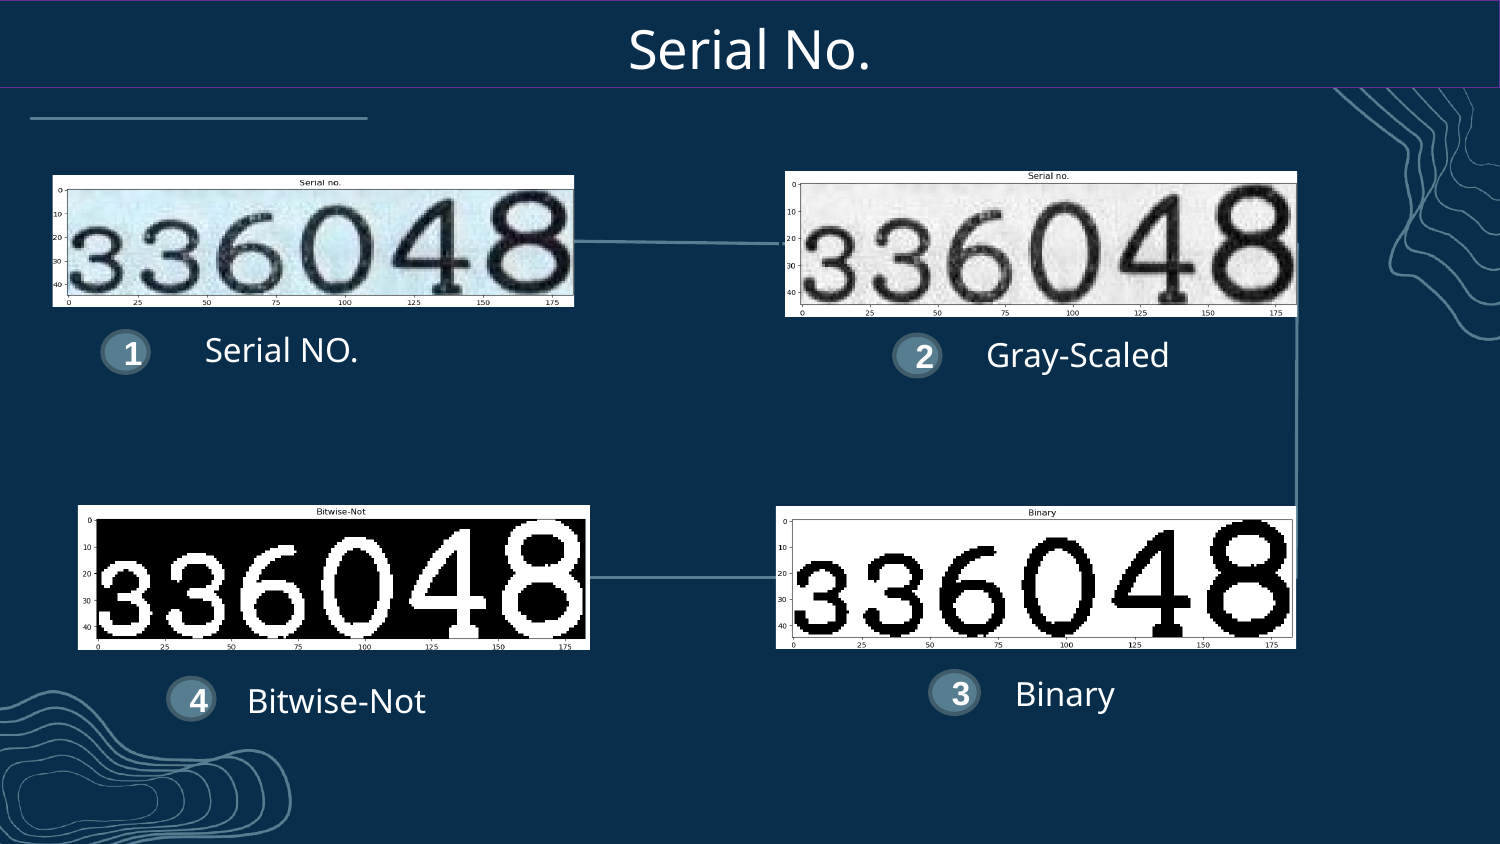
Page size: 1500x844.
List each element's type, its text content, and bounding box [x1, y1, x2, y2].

text_box 3 [927, 668, 981, 717]
subtitle Serial NO. [118, 336, 446, 384]
text_box Serial No. [0, 0, 1500, 88]
text_box Gray-Scaled [1302, 312, 1308, 390]
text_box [579, 240, 773, 245]
text_box Bitwise-Not [106, 658, 567, 735]
text_box Binary [835, 657, 1295, 728]
picture [0, 88, 1500, 844]
text_box 4 [166, 675, 217, 722]
text_box 2 [892, 332, 943, 379]
text_box Gray-Scaled [848, 324, 1290, 390]
text_box 1 [100, 329, 151, 375]
